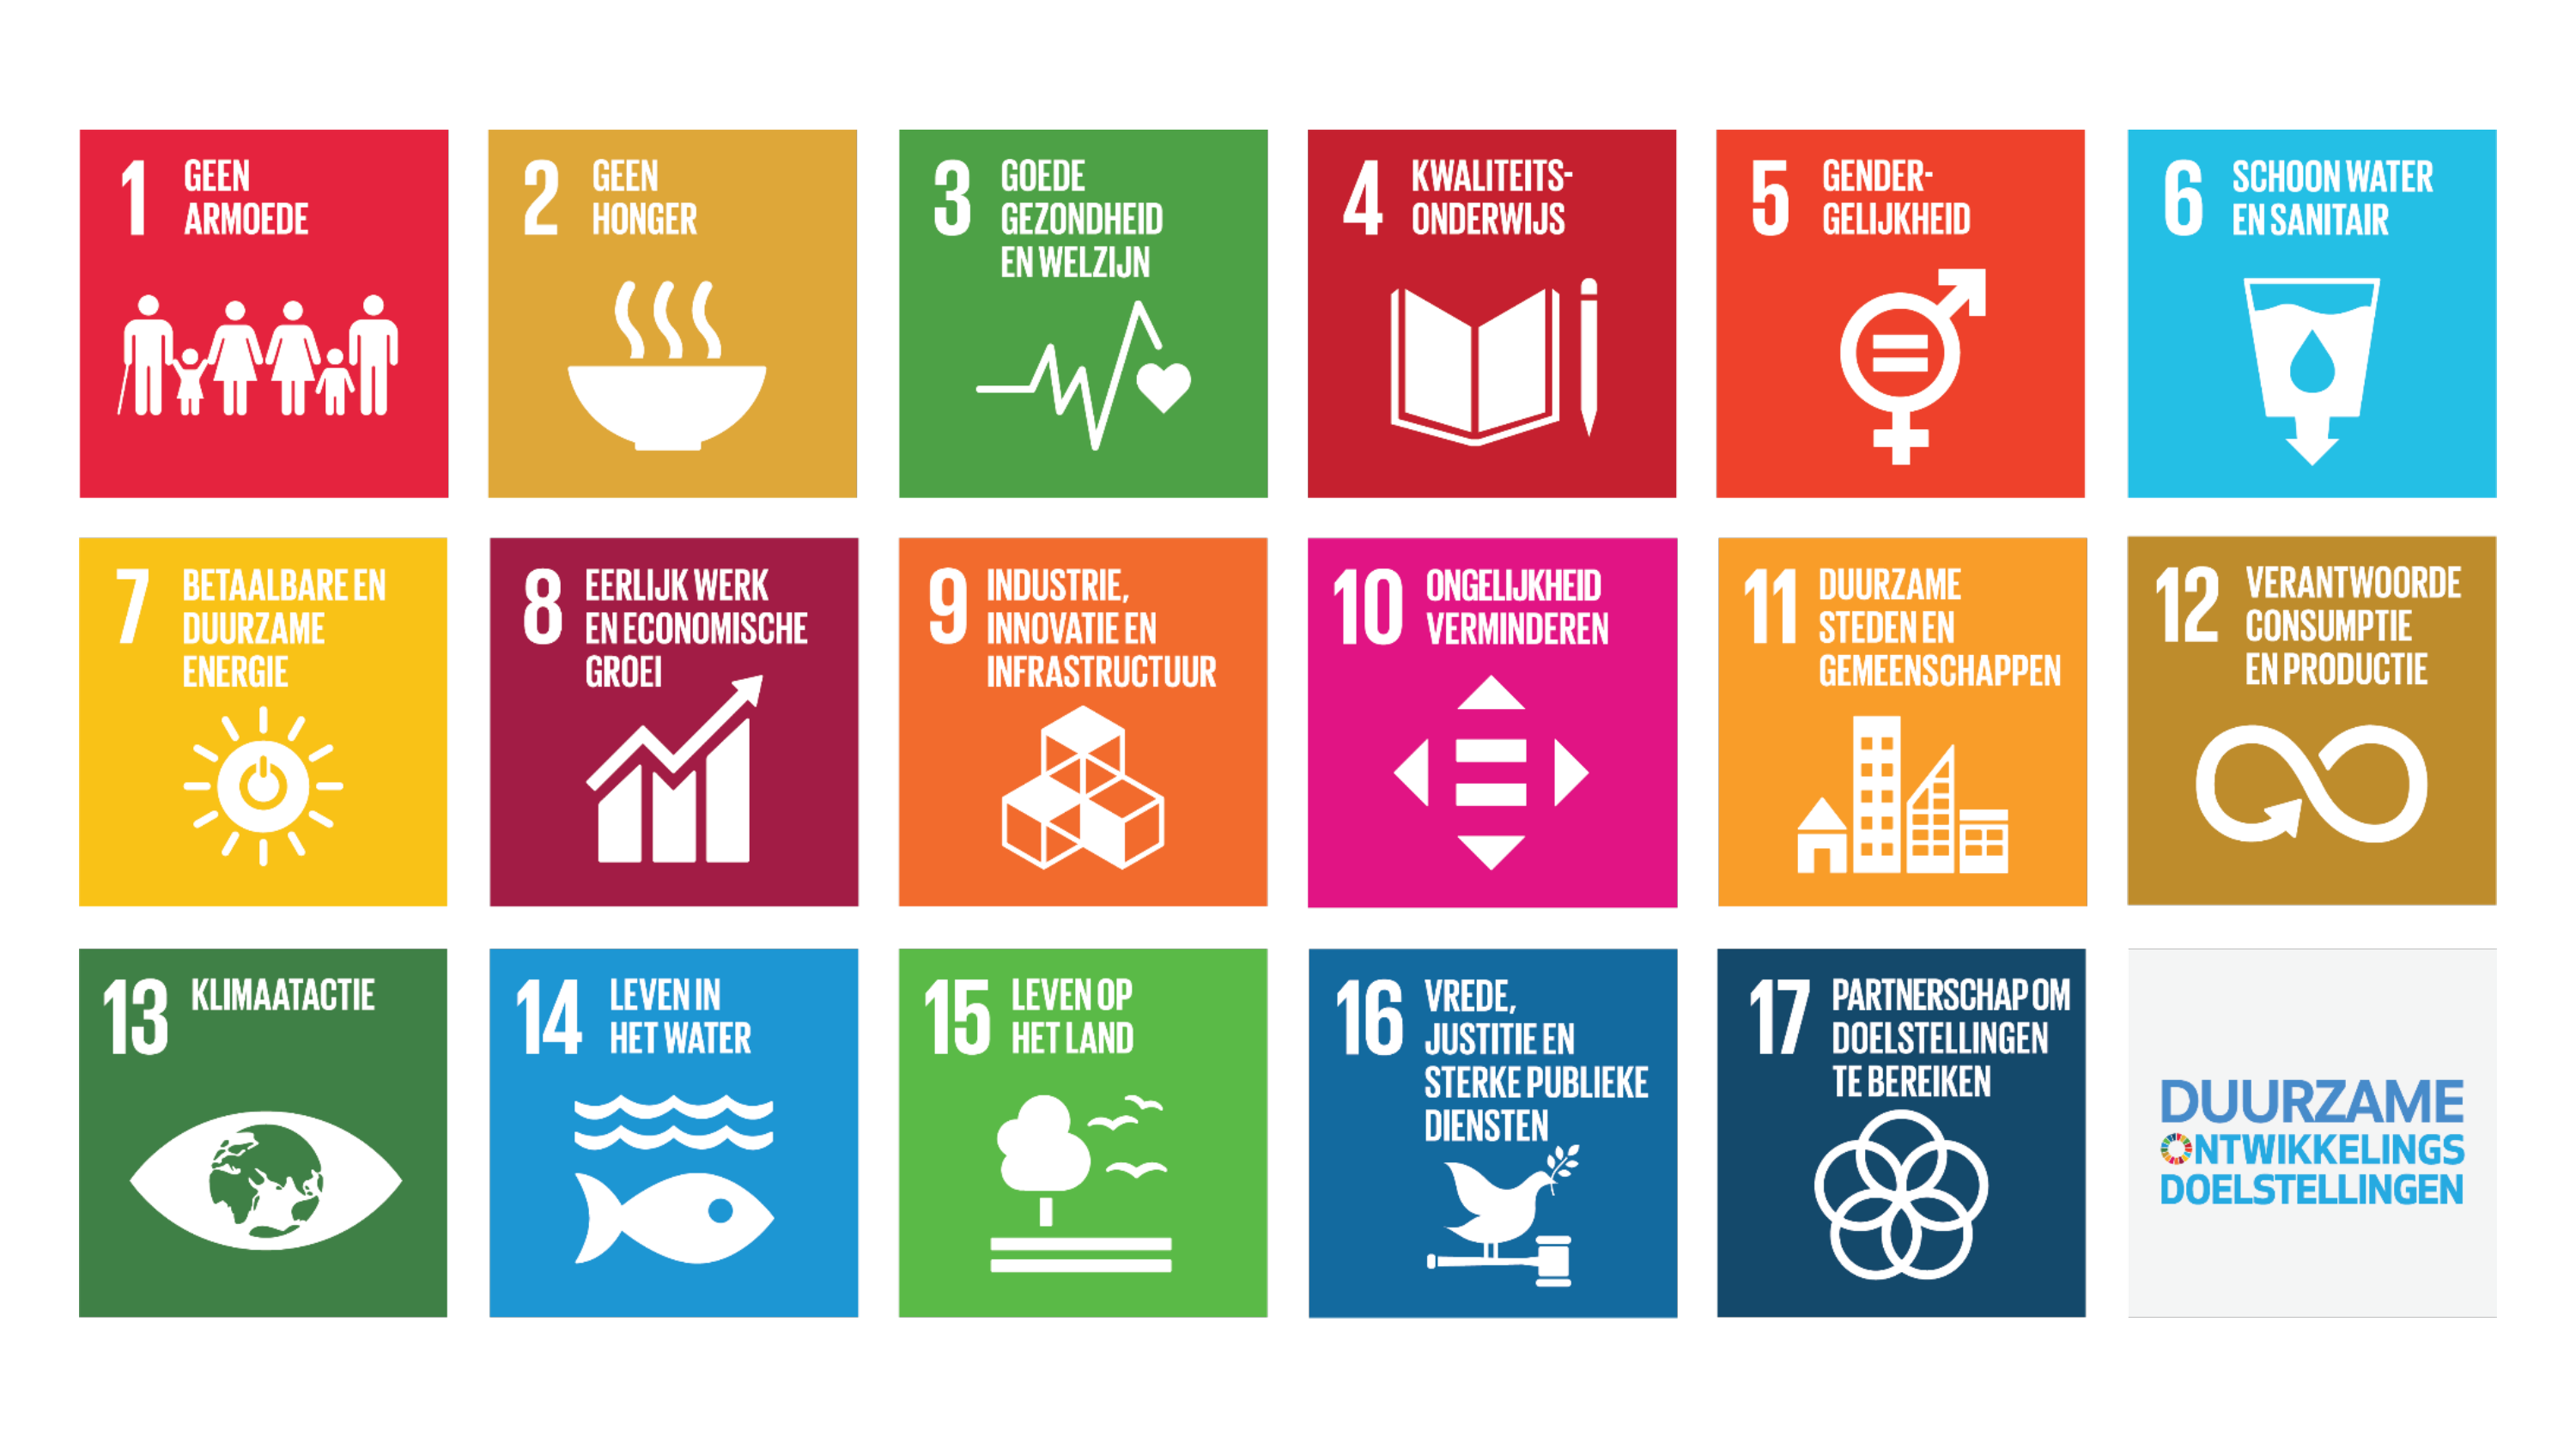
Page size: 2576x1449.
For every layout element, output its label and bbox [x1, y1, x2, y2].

picture [79, 130, 2497, 1319]
